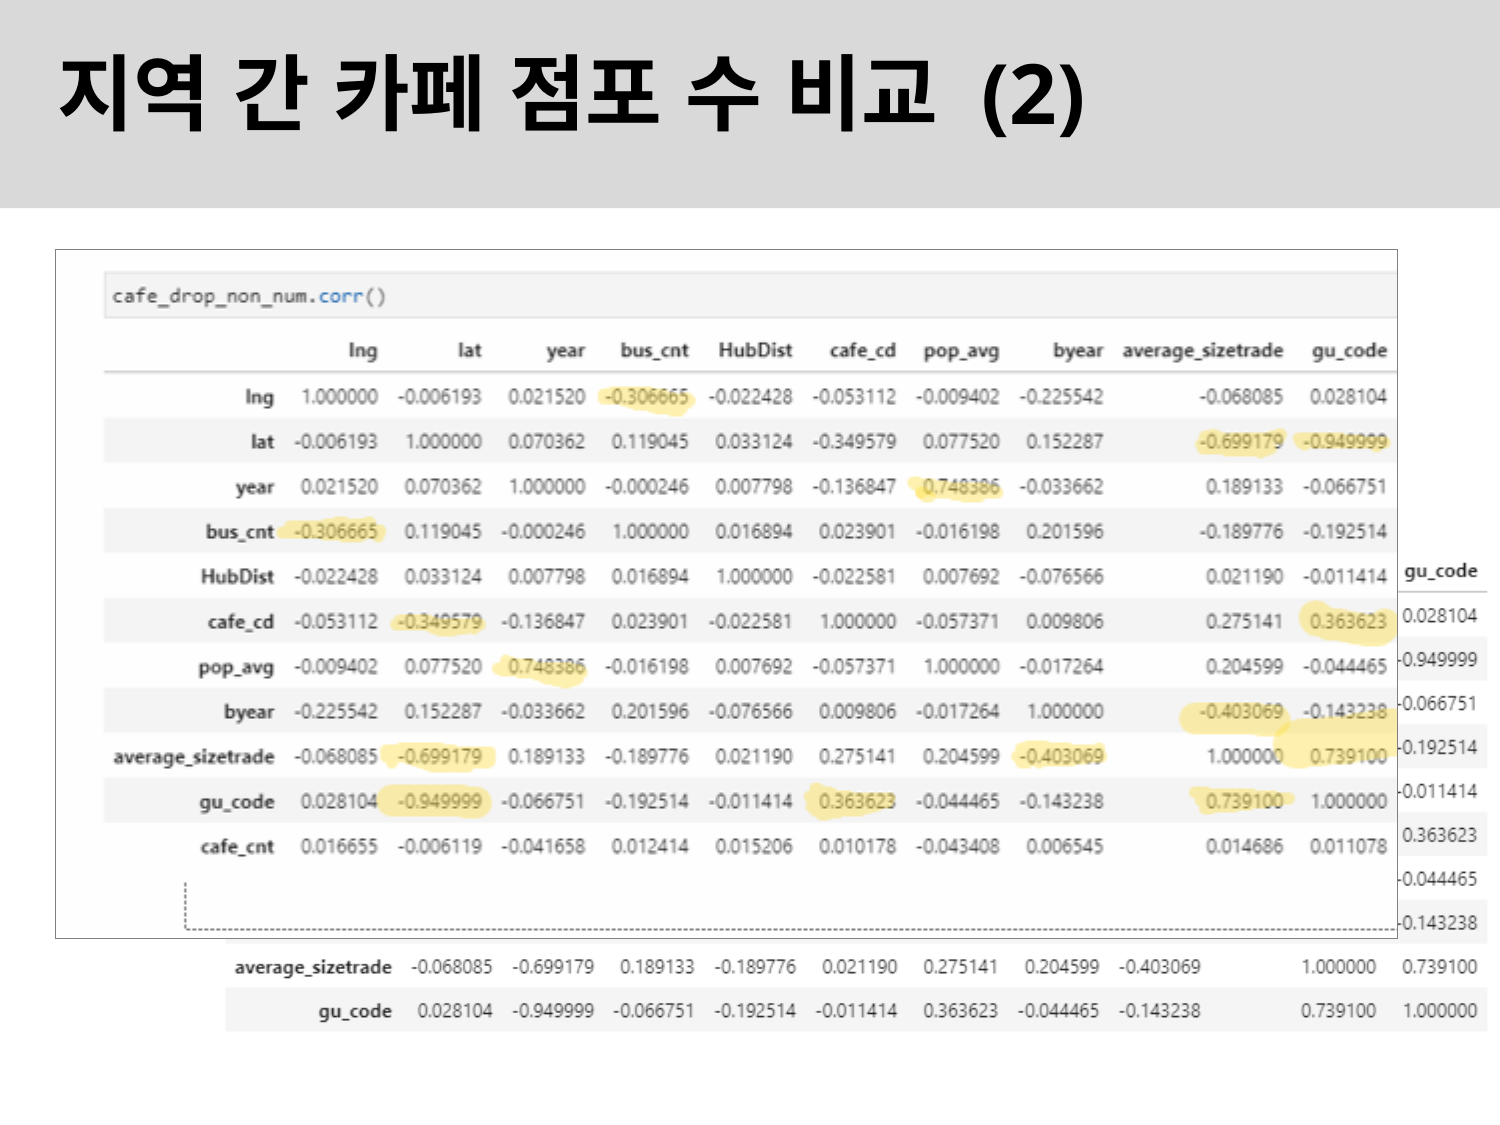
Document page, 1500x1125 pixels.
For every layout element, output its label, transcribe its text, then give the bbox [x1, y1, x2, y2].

title 지역 간 카페 점포 수 비교 (2) [57, 41, 1443, 143]
picture [55, 249, 1500, 1049]
